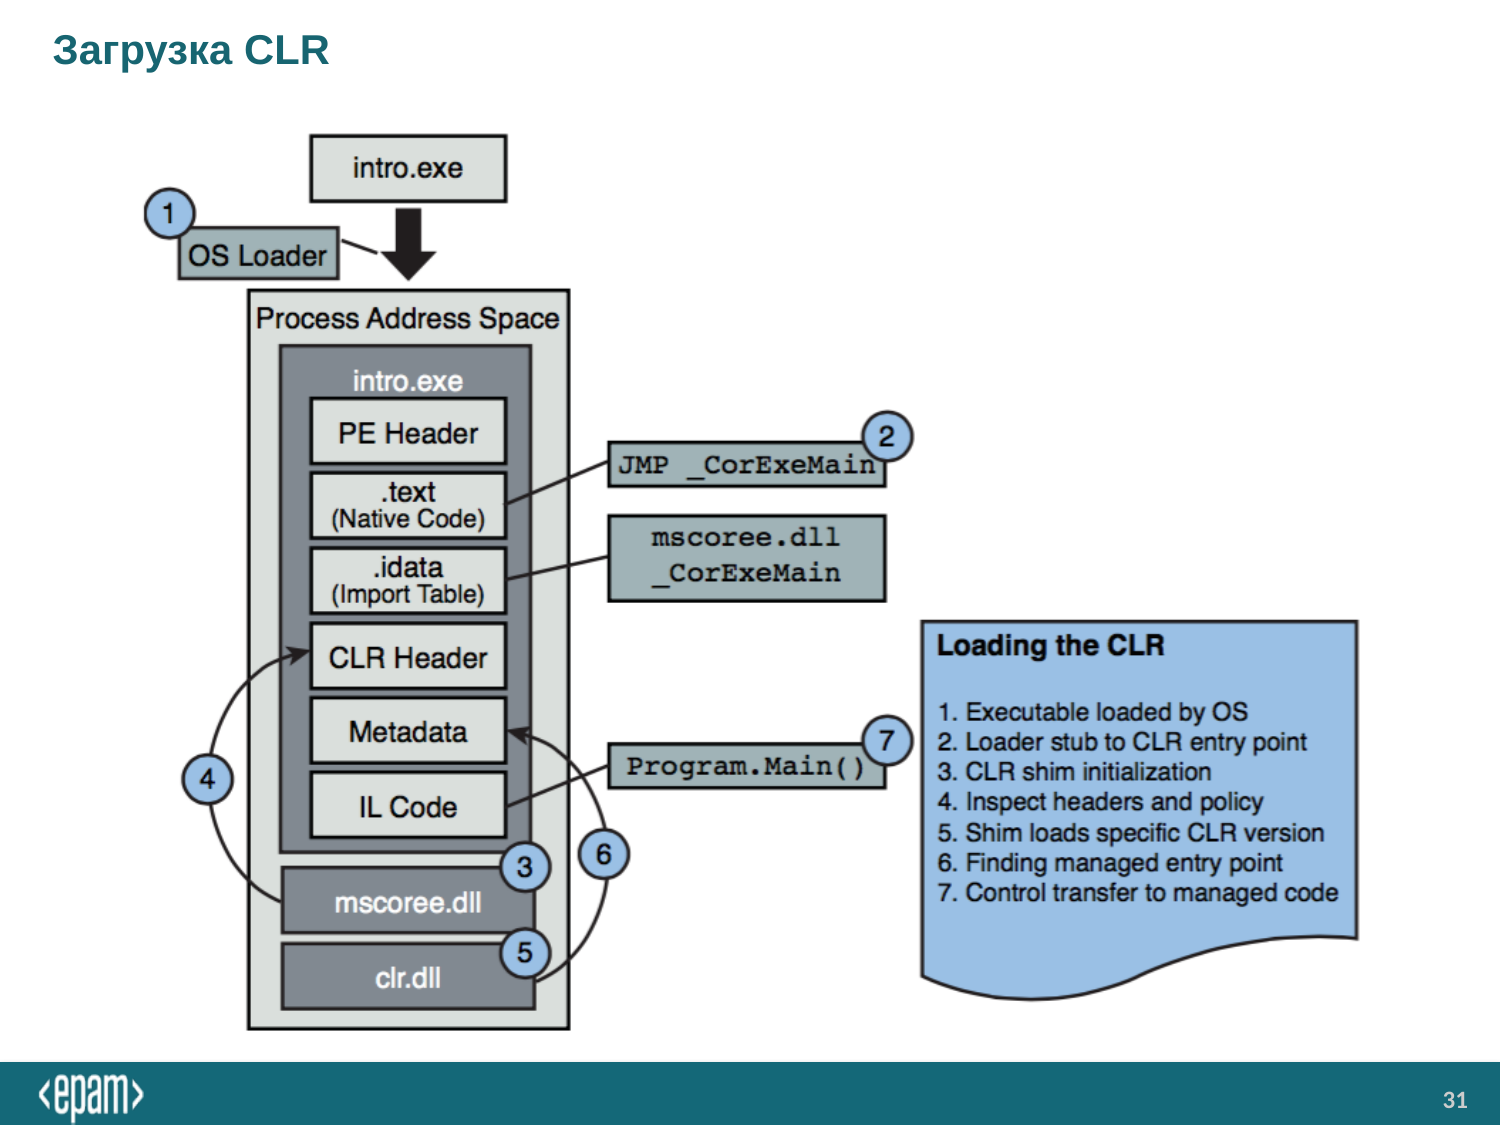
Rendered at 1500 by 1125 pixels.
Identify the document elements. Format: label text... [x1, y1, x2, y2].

title Загрузка CLR [0, 0, 1500, 95]
picture [113, 113, 1387, 1046]
picture [38, 1074, 144, 1125]
